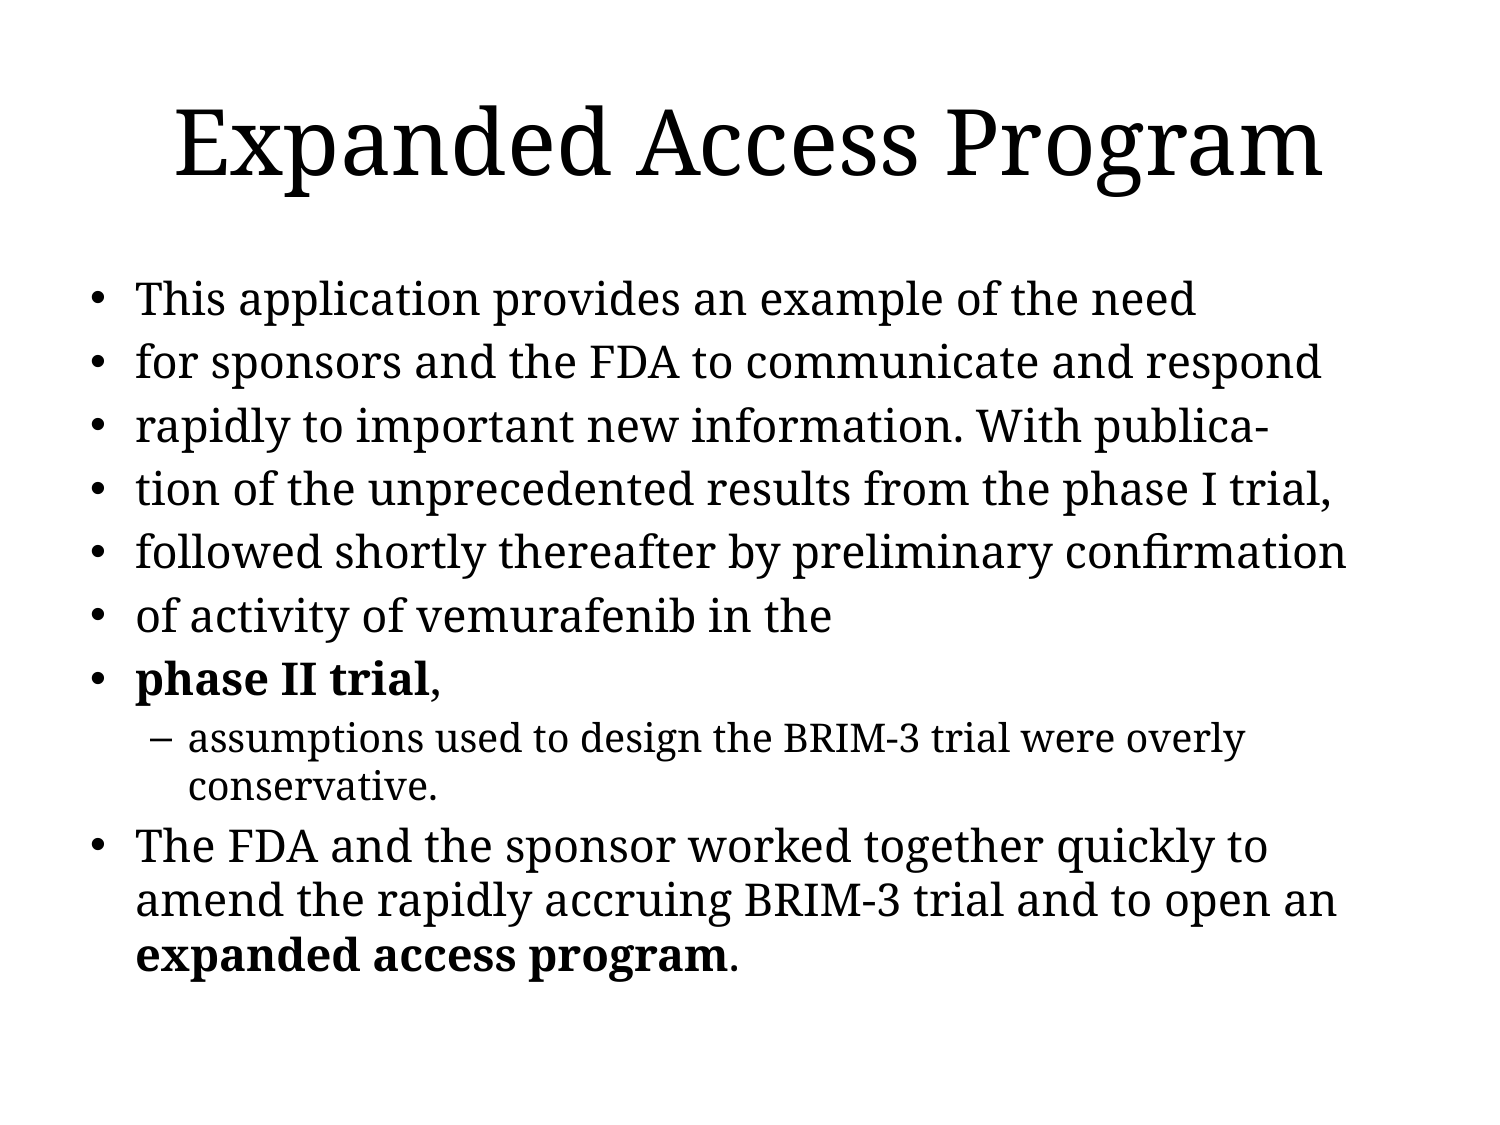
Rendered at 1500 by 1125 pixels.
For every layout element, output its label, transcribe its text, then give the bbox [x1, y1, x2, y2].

list This application provides an example of the need for sponsors and the FDA to communicate and respond rapidly to important new information. With publica- tion of the unprecedented results from the phase I trial, followed shortly thereafter by preliminary confirmation of activity of vemurafenib in the phase II trial, assumptions used to design the BRIM-3 trial were overly conservative. The FDA and the sponsor worked together quickly to amend the rapidly accruing BRIM-3 trial and to open an expanded access program. [75, 262, 1425, 1100]
title Expanded Access Program [75, 45, 1425, 233]
